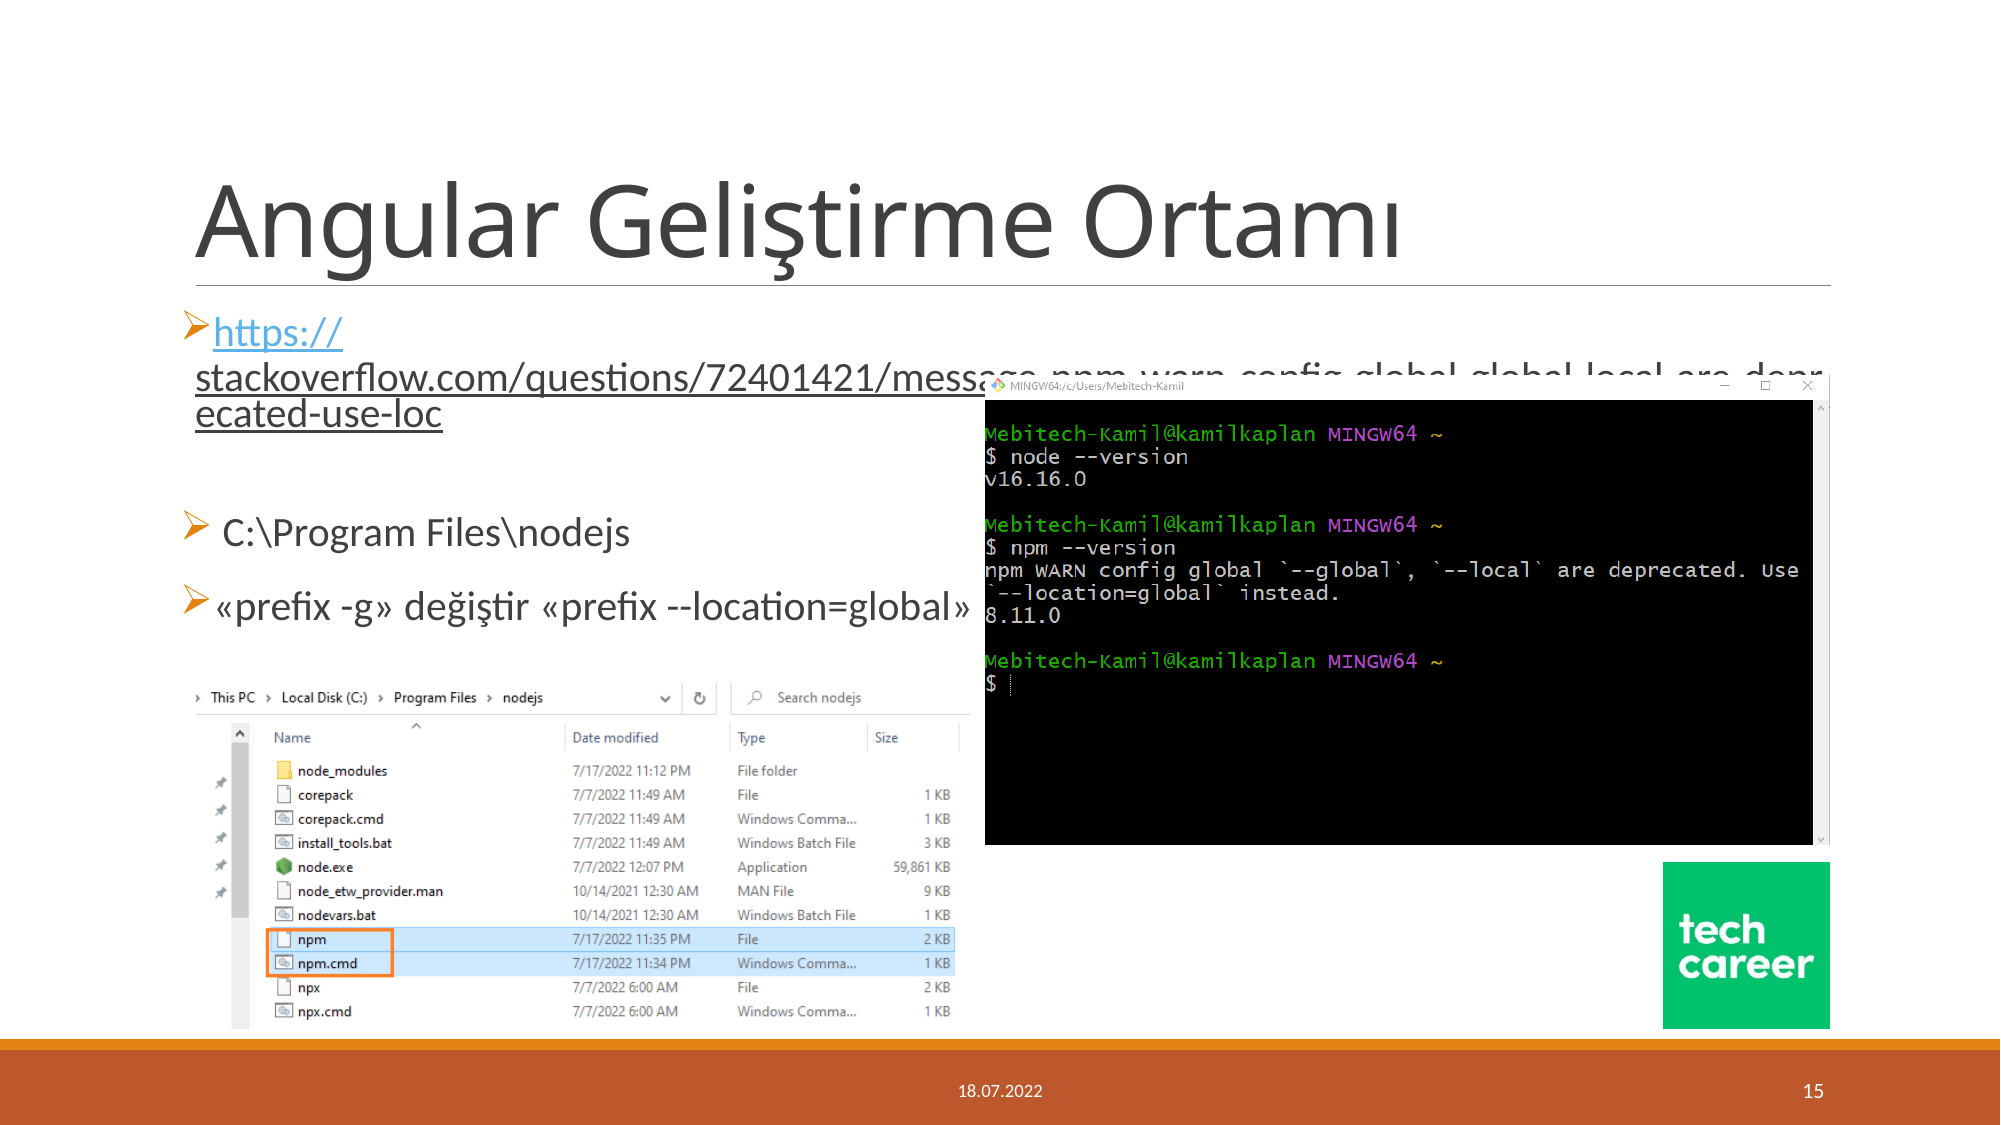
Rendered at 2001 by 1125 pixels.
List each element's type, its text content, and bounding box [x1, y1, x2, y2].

title Angular Geliştirme Ortamı [180, 47, 1830, 285]
picture [985, 374, 1831, 846]
picture [196, 683, 970, 1030]
list https://stackoverflow.com/questions/72401421/message-npm-warn-config-global-global-local-are-deprecated-use-loc C:\Program Files\nodejs «prefix -g» değiştir «prefix --location=global» [180, 302, 1830, 963]
picture [1662, 862, 1831, 1030]
slide_number 15 [1624, 1059, 1840, 1120]
footer 18.07.2022 [604, 1059, 1396, 1120]
